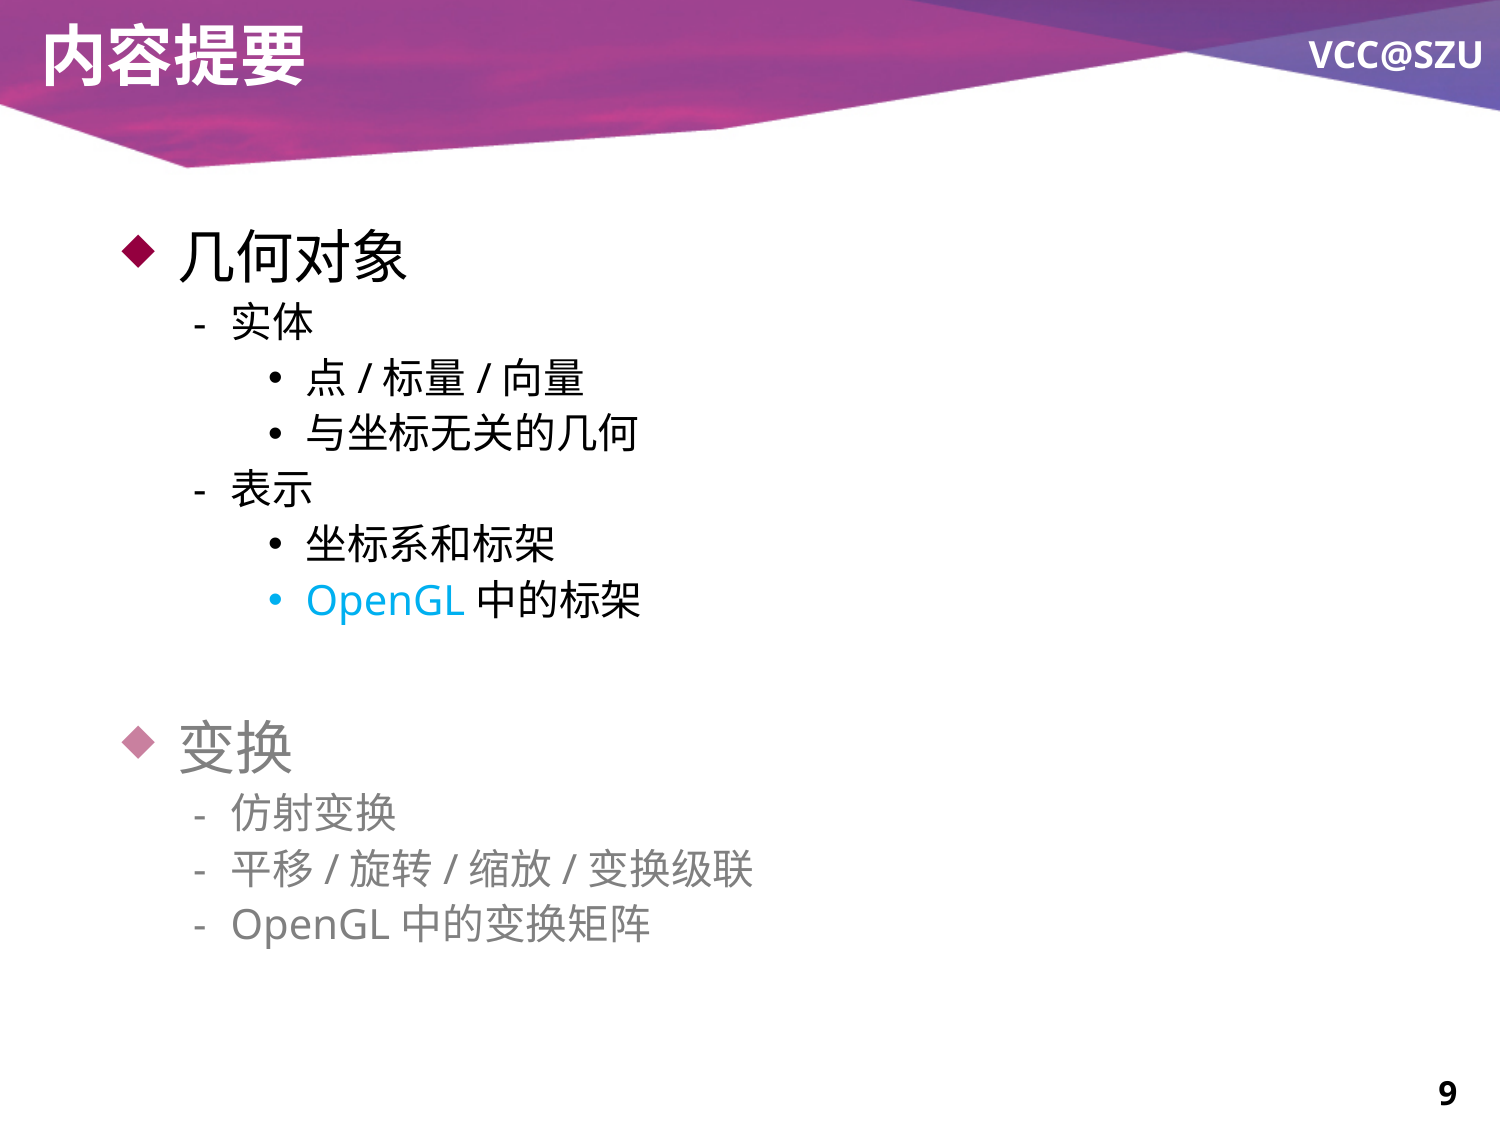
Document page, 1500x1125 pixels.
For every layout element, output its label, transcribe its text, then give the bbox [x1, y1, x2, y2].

picture [0, 0, 1500, 1125]
list 几何对象 实体 点/标量/向量 与坐标无关的几何 表示 坐标系和标架 OpenGL中的标架 变换 仿射变换 平移/旋转/缩放/变换级联 OpenGL中的变换矩阵 [103, 221, 1397, 998]
slide_number 9 [1384, 1065, 1500, 1125]
text_box [115, 664, 1384, 1096]
title 内容提要 [25, 15, 1320, 104]
